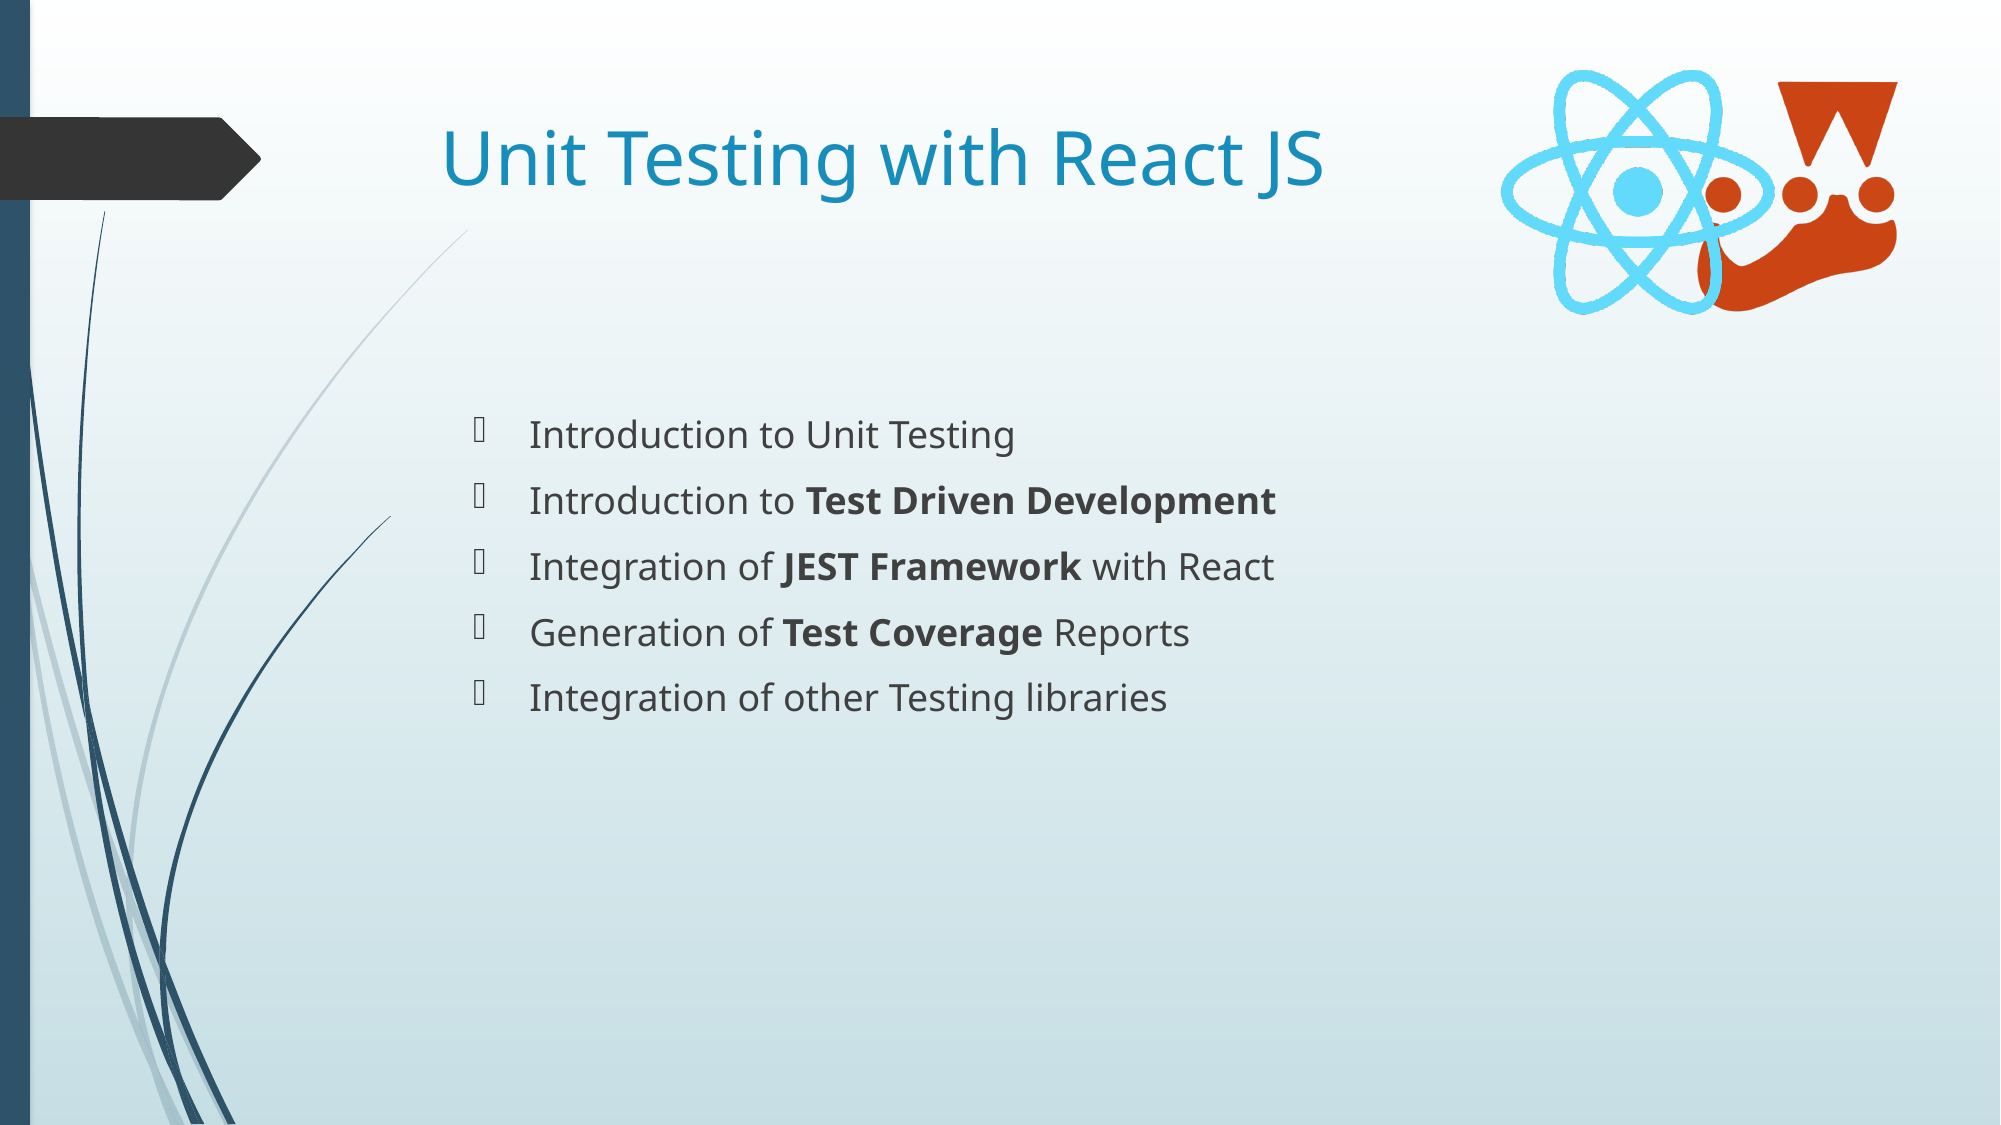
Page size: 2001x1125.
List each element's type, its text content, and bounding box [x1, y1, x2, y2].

picture [1480, 39, 2000, 353]
list Introduction to Unit Testing Introduction to Test Driven Development Integration of JEST Framework with React Generation of Test Coverage Reports Integration of other Testing libraries [458, 403, 1858, 1048]
title Unit Testing with React JS [425, 102, 1476, 313]
